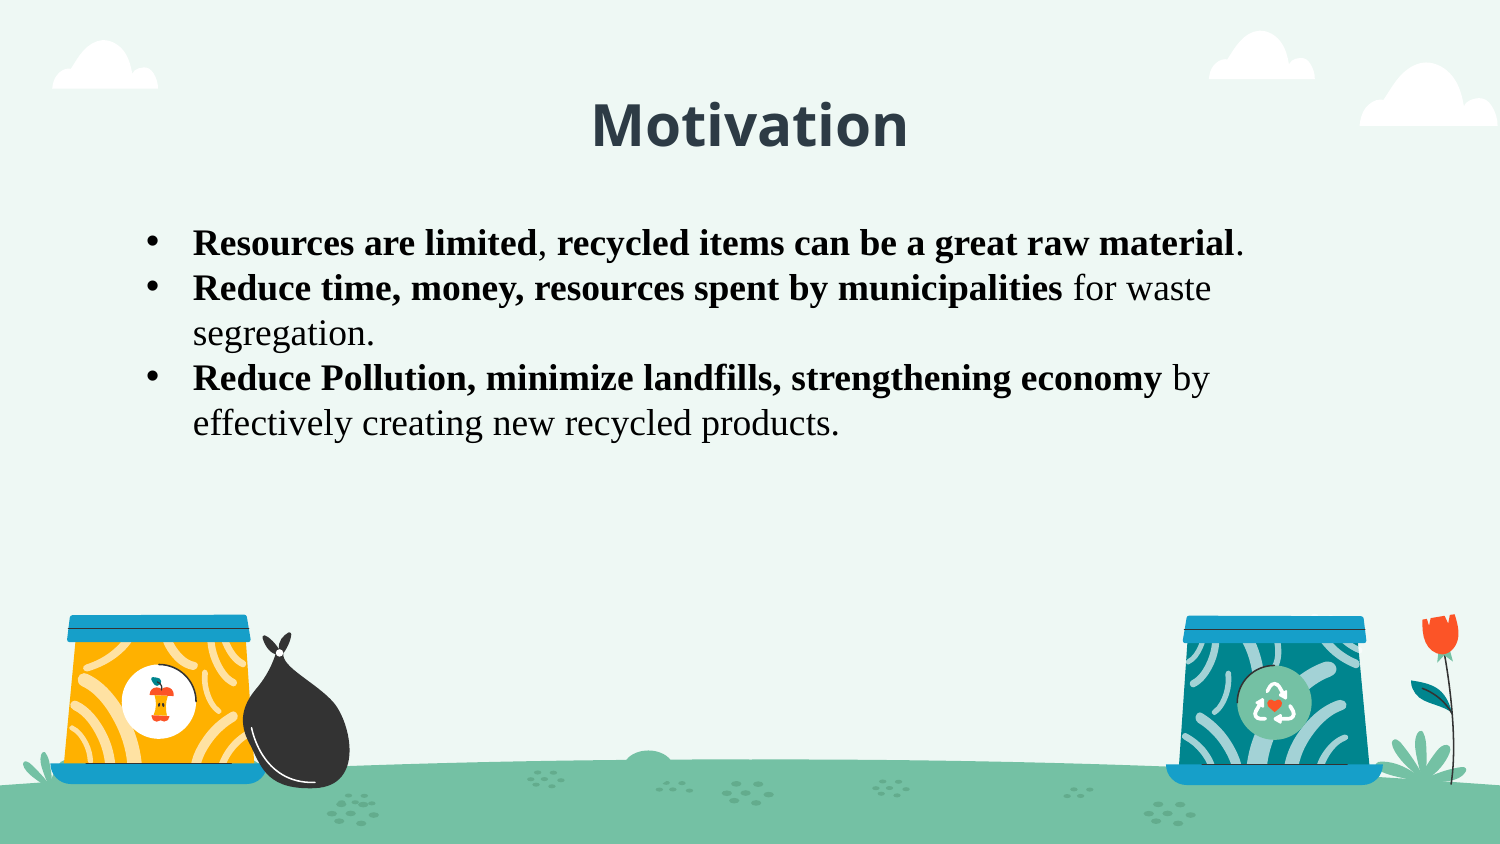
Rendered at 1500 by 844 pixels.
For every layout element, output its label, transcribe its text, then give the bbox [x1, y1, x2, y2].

title Motivation [118, 72, 1382, 167]
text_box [50, 614, 268, 785]
text_box Resources are limited, recycled items can be a great raw material. Reduce time, money, resources spent by municipalities for waste segregation. Reduce Pollution, minimize landfills, strengthening economy by effectively creating new recycled products. [130, 210, 1370, 451]
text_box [237, 632, 366, 789]
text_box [1165, 613, 1384, 786]
